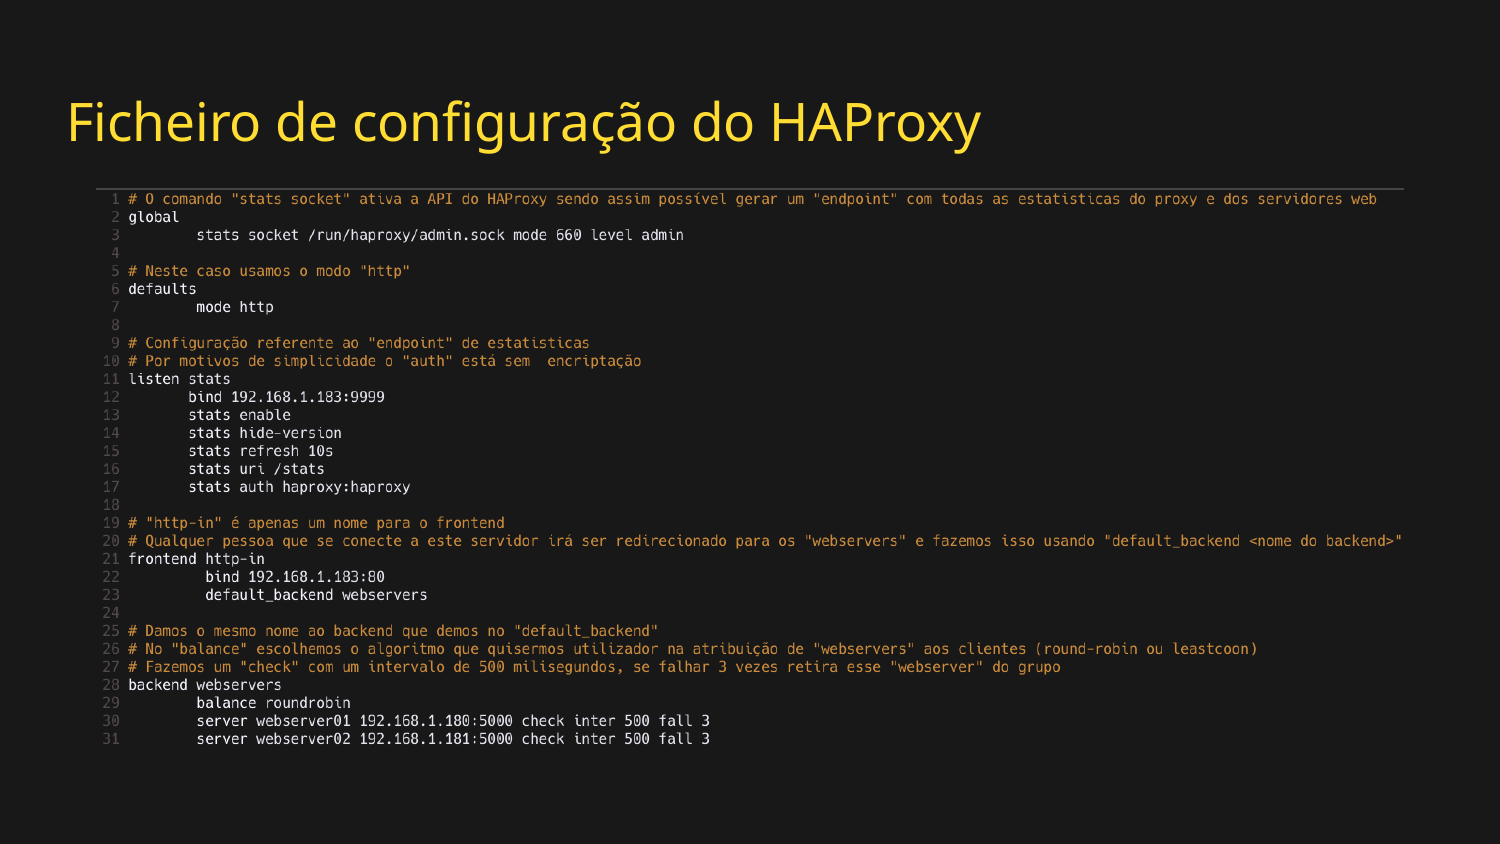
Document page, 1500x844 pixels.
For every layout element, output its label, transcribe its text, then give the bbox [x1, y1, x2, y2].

picture [96, 188, 1404, 750]
title Ficheiro de configuração do HAProxy [51, 72, 1449, 167]
